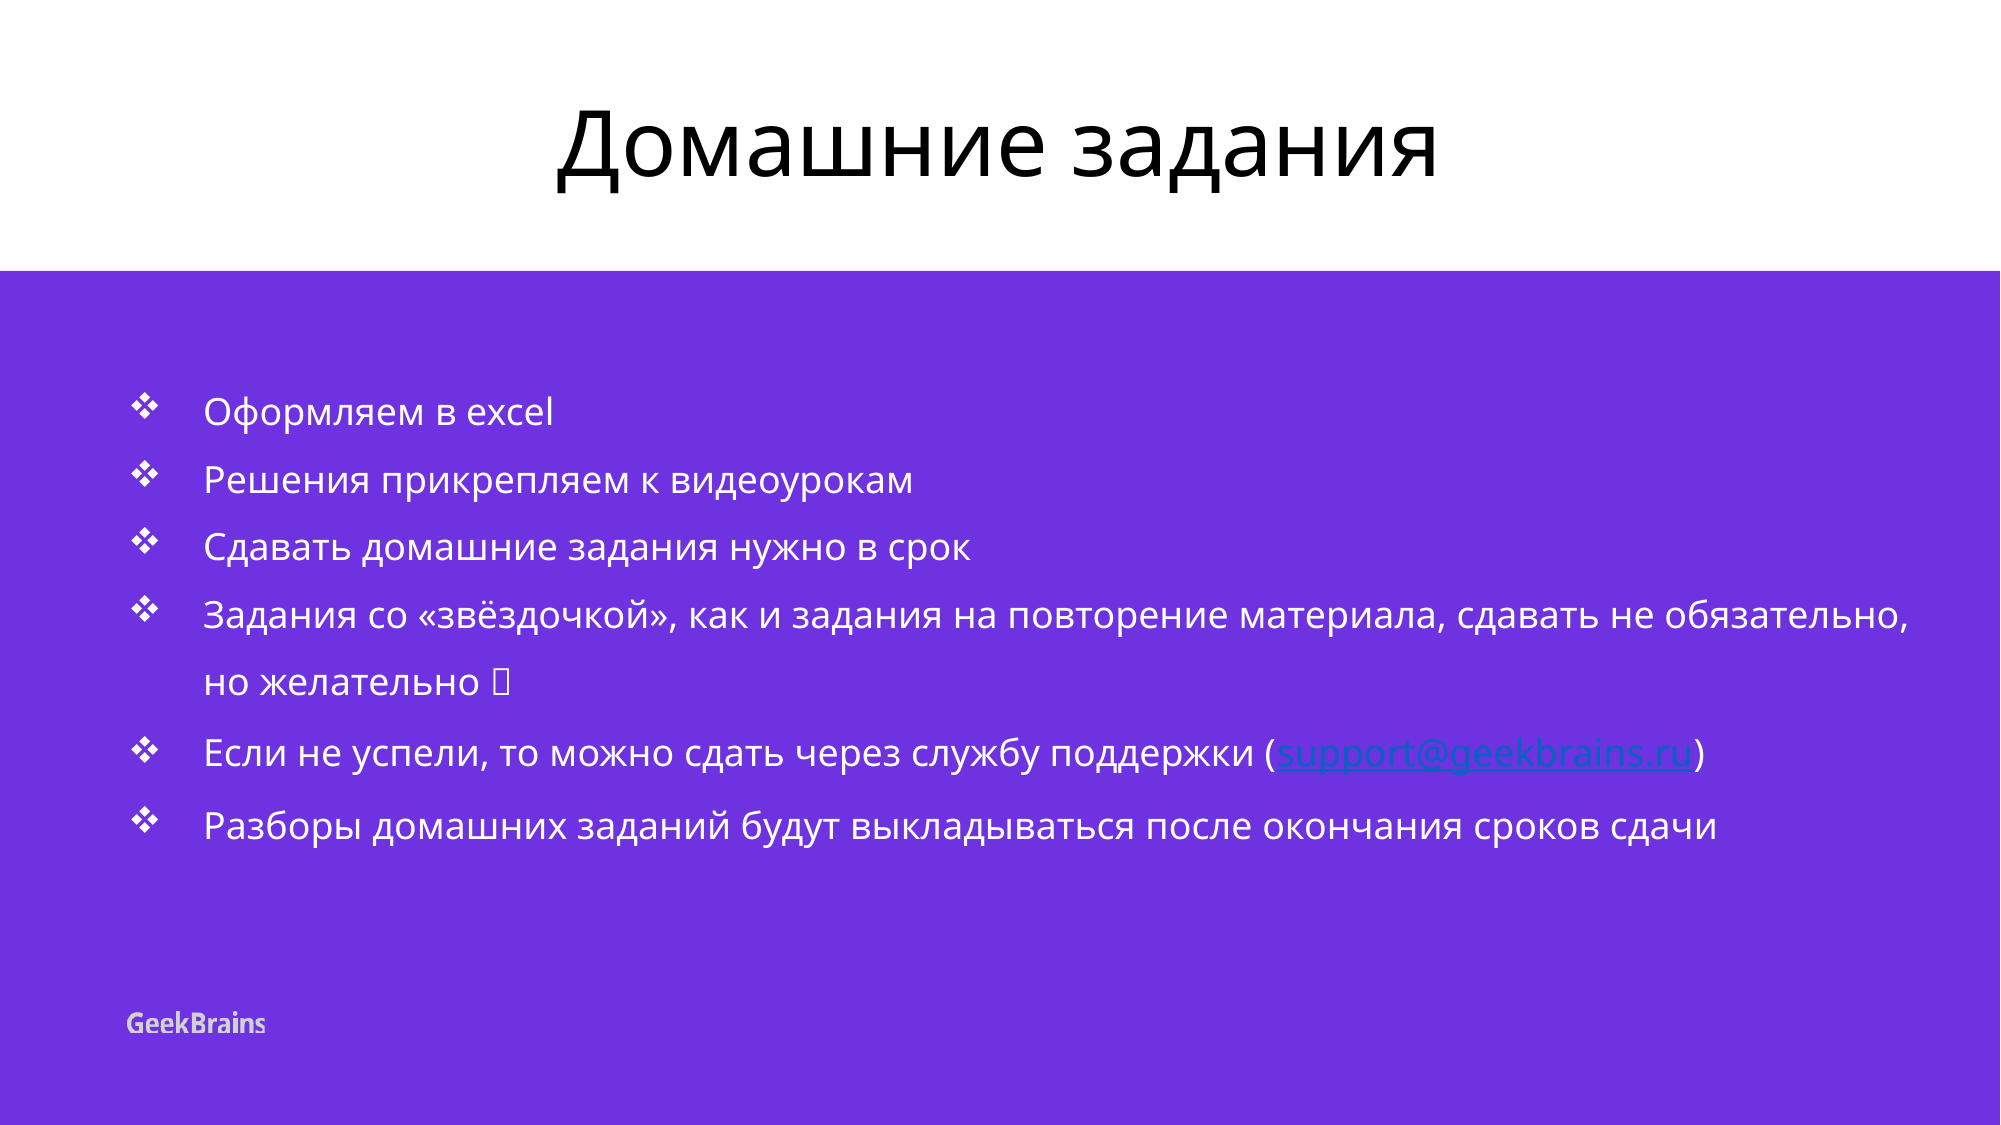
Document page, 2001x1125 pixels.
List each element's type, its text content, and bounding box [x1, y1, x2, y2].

title Домашние задания [113, 75, 1887, 205]
text_box Оформляем в excel Решения прикрепляем к видеоурокам Сдавать домашние задания нужно в срок Задания со «звёздочкой», как и задания на повторение материала, сдавать не обязательно, но желательно  Если не успели, то можно сдать через службу поддержки (support@geekbrains.ru) Разборы домашних заданий будут выкладываться после окончания сроков сдачи [113, 308, 1942, 960]
